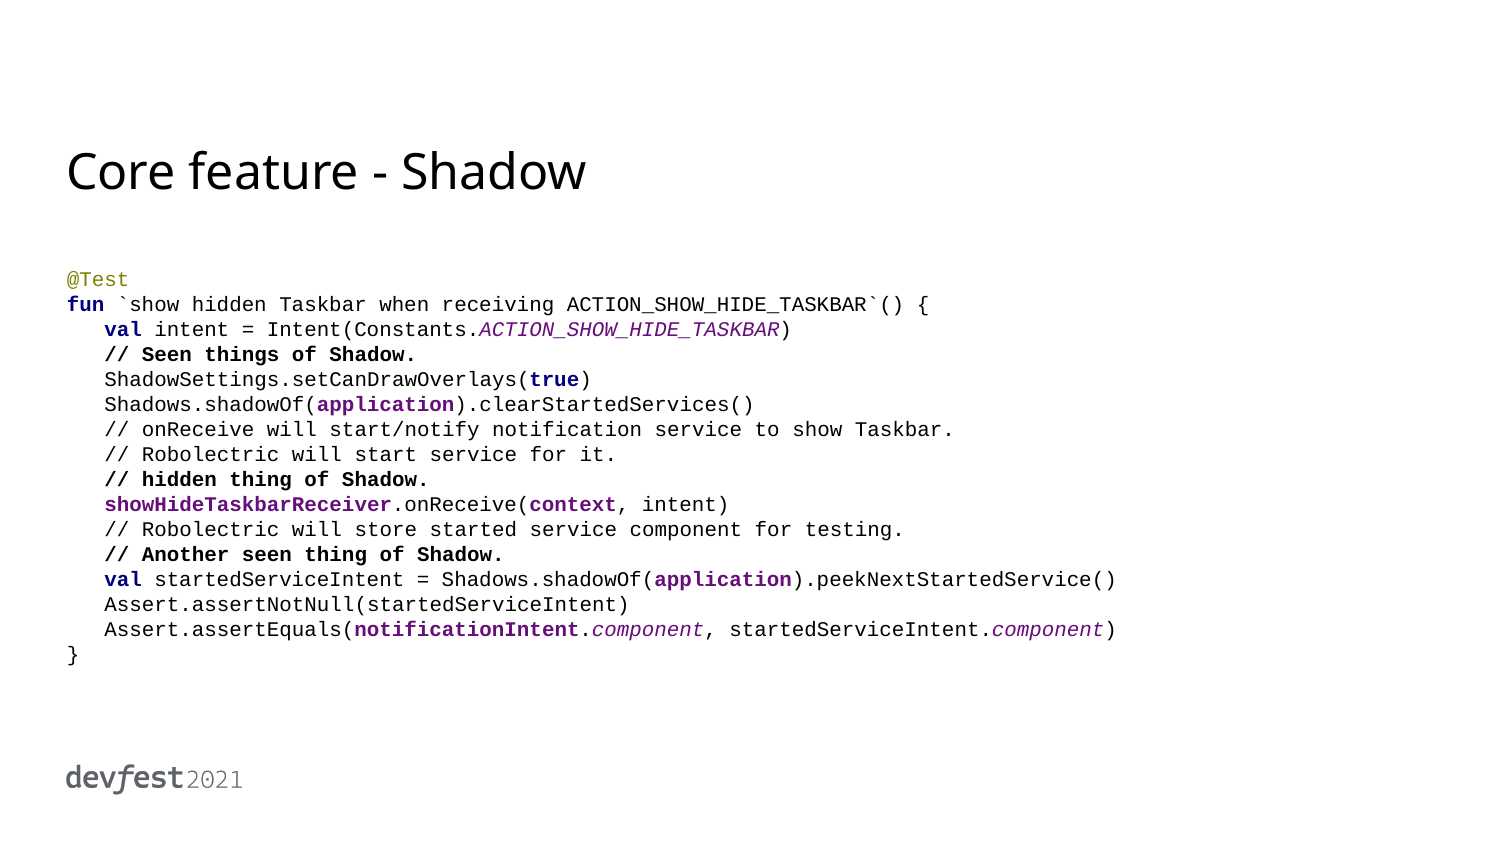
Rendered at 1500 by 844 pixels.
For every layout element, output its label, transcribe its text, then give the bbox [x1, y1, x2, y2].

text_box @Test fun `show hidden Taskbar when receiving ACTION_SHOW_HIDE_TASKBAR`() { val intent = Intent(Constants.ACTION_SHOW_HIDE_TASKBAR) // Seen things of Shadow. ShadowSettings.setCanDrawOverlays(true) Shadows.shadowOf(application).clearStartedServices() // onReceive will start/notify notification service to show Taskbar. // Robolectric will start service for it. // hidden thing of Shadow. showHideTaskbarReceiver.onReceive(context, intent) // Robolectric will store started service component for testing. // Another seen thing of Shadow. val startedServiceIntent = Shadows.shadowOf(application).peekNextStartedService() Assert.assertNotNull(startedServiceIntent) Assert.assertEquals(notificationIntent.component, startedServiceIntent.component) } [51, 250, 1449, 681]
title Core feature - Shadow [51, 91, 831, 216]
picture [65, 761, 243, 797]
